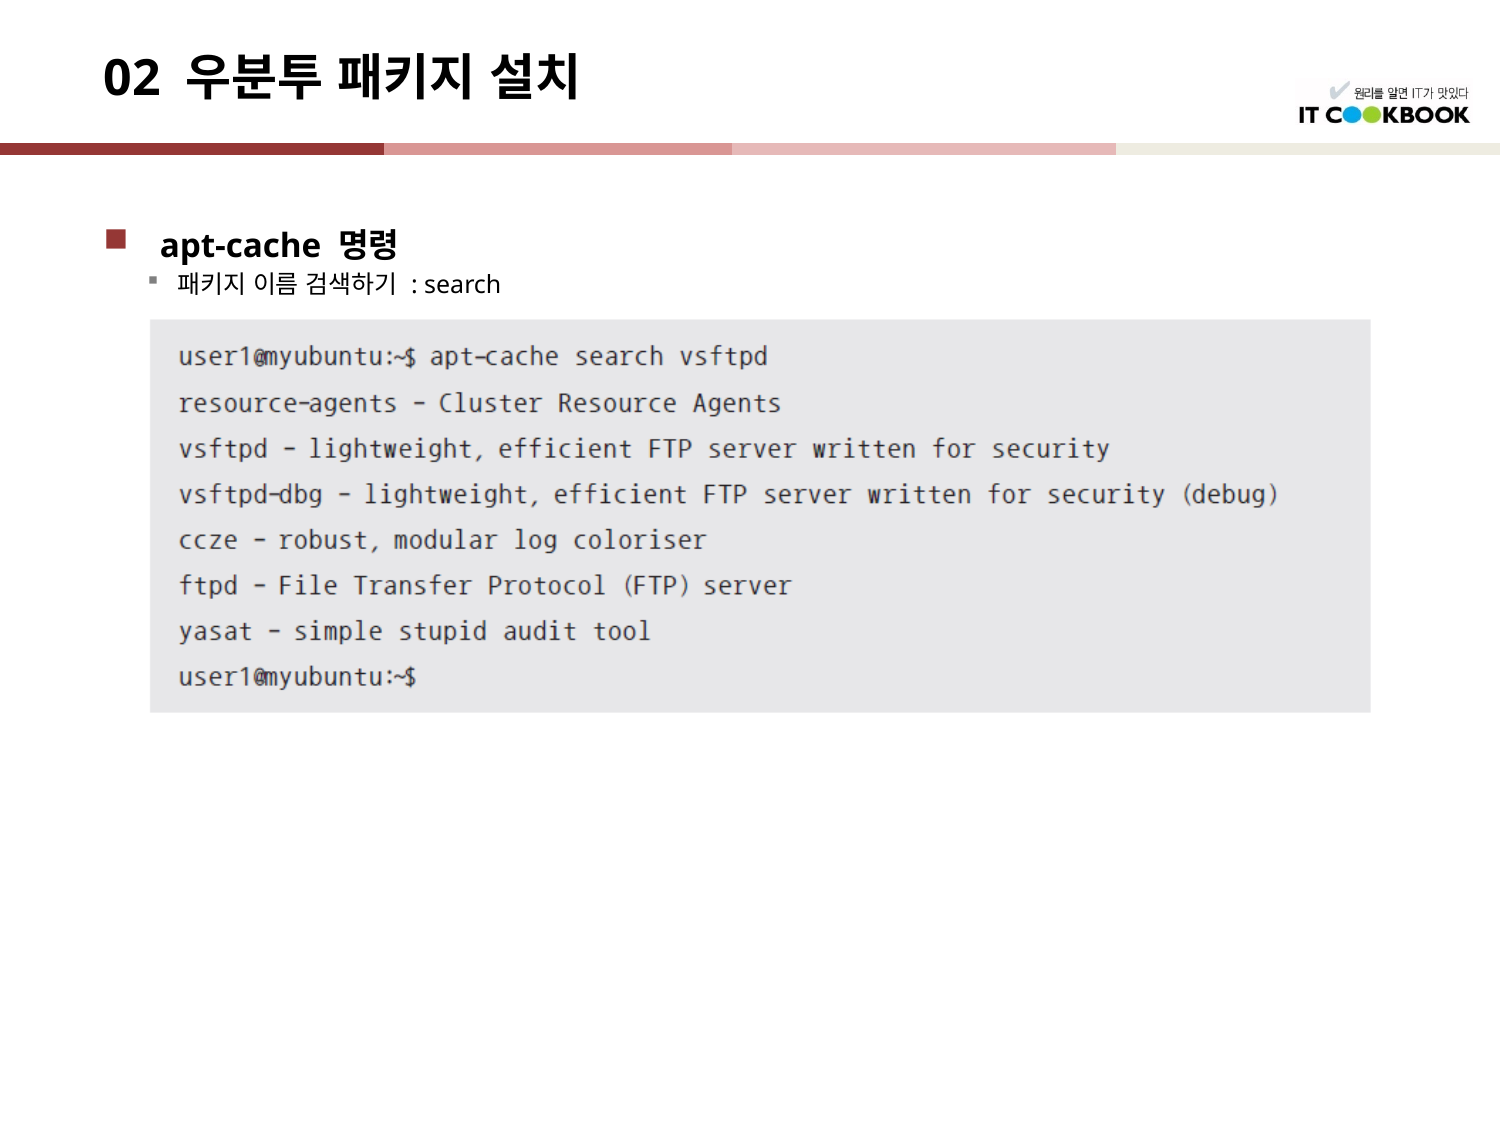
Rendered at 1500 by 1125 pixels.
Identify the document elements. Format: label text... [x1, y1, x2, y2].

picture [145, 314, 1378, 720]
picture [1295, 78, 1473, 125]
list apt-cache 명령 패키지 이름 검색하기 : search [88, 196, 1436, 1083]
title 02 우분투 패키지 설치 [88, 30, 1330, 121]
